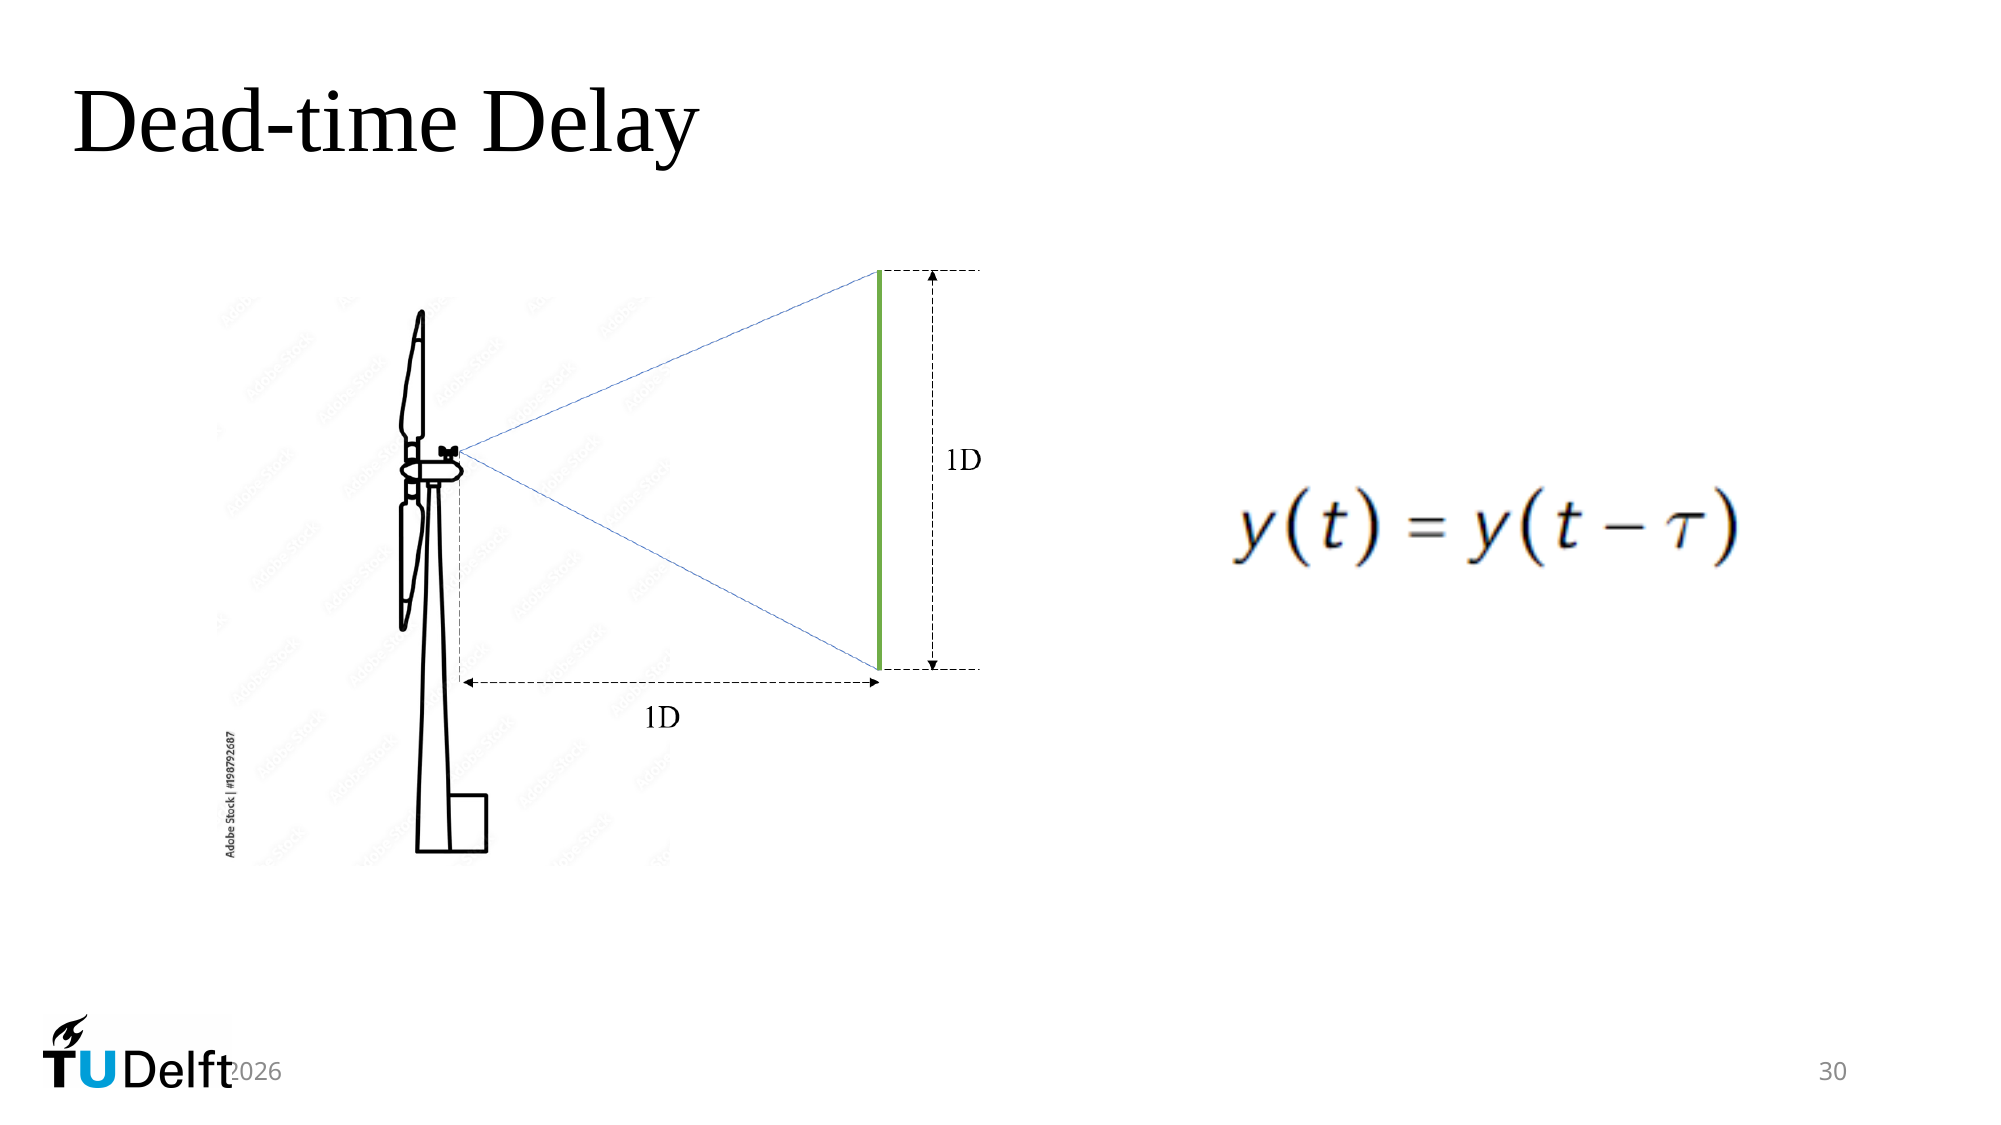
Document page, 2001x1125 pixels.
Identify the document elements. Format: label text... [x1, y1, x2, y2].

slide_number 30 [1412, 1042, 1863, 1103]
title Dead-time Delay [57, 12, 1783, 231]
picture [217, 259, 1000, 866]
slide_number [137, 1042, 588, 1103]
picture [43, 1014, 232, 1088]
picture [1183, 447, 1785, 602]
